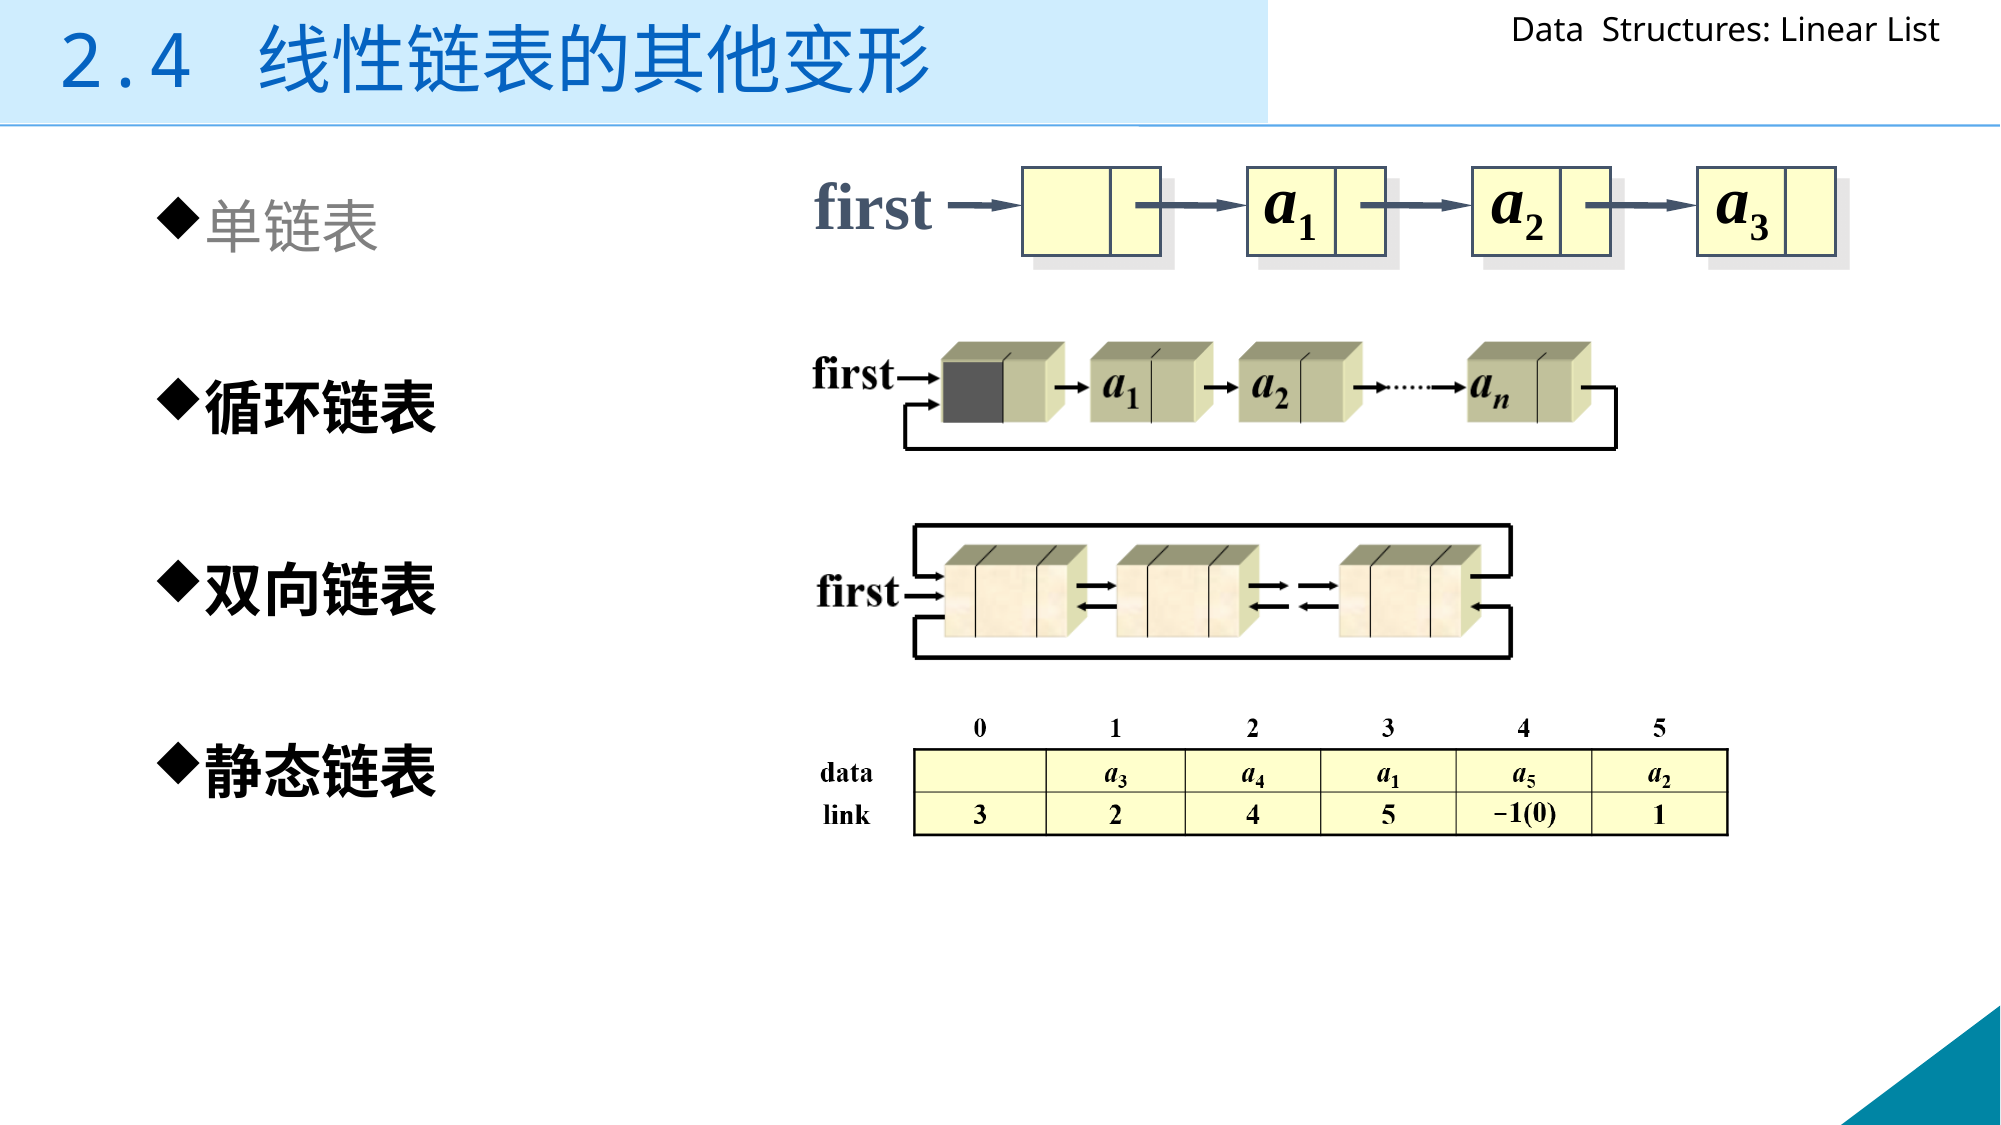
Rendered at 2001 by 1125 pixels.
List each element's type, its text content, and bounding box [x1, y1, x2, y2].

title 2.4 线性链表的其他变形 [43, 7, 1769, 121]
list 单链表 循环链表 双向链表 静态链表 [137, 161, 1863, 1014]
text_box [1786, 167, 1836, 256]
text_box [1111, 167, 1161, 256]
picture [810, 337, 1627, 454]
text_box [948, 201, 1023, 210]
picture [816, 715, 1733, 840]
text_box [1697, 167, 1701, 256]
text_box a1 [1249, 149, 1332, 256]
text_box [1561, 167, 1611, 256]
text_box a3 [1701, 149, 1784, 256]
text_box [1360, 201, 1472, 210]
text_box [1336, 167, 1386, 256]
text_box a2 [1476, 149, 1559, 256]
text_box [1022, 167, 1110, 256]
text_box [1472, 167, 1476, 256]
text_box [1585, 201, 1697, 210]
text_box [1135, 201, 1247, 210]
text_box first [799, 155, 948, 251]
picture [810, 515, 1520, 667]
